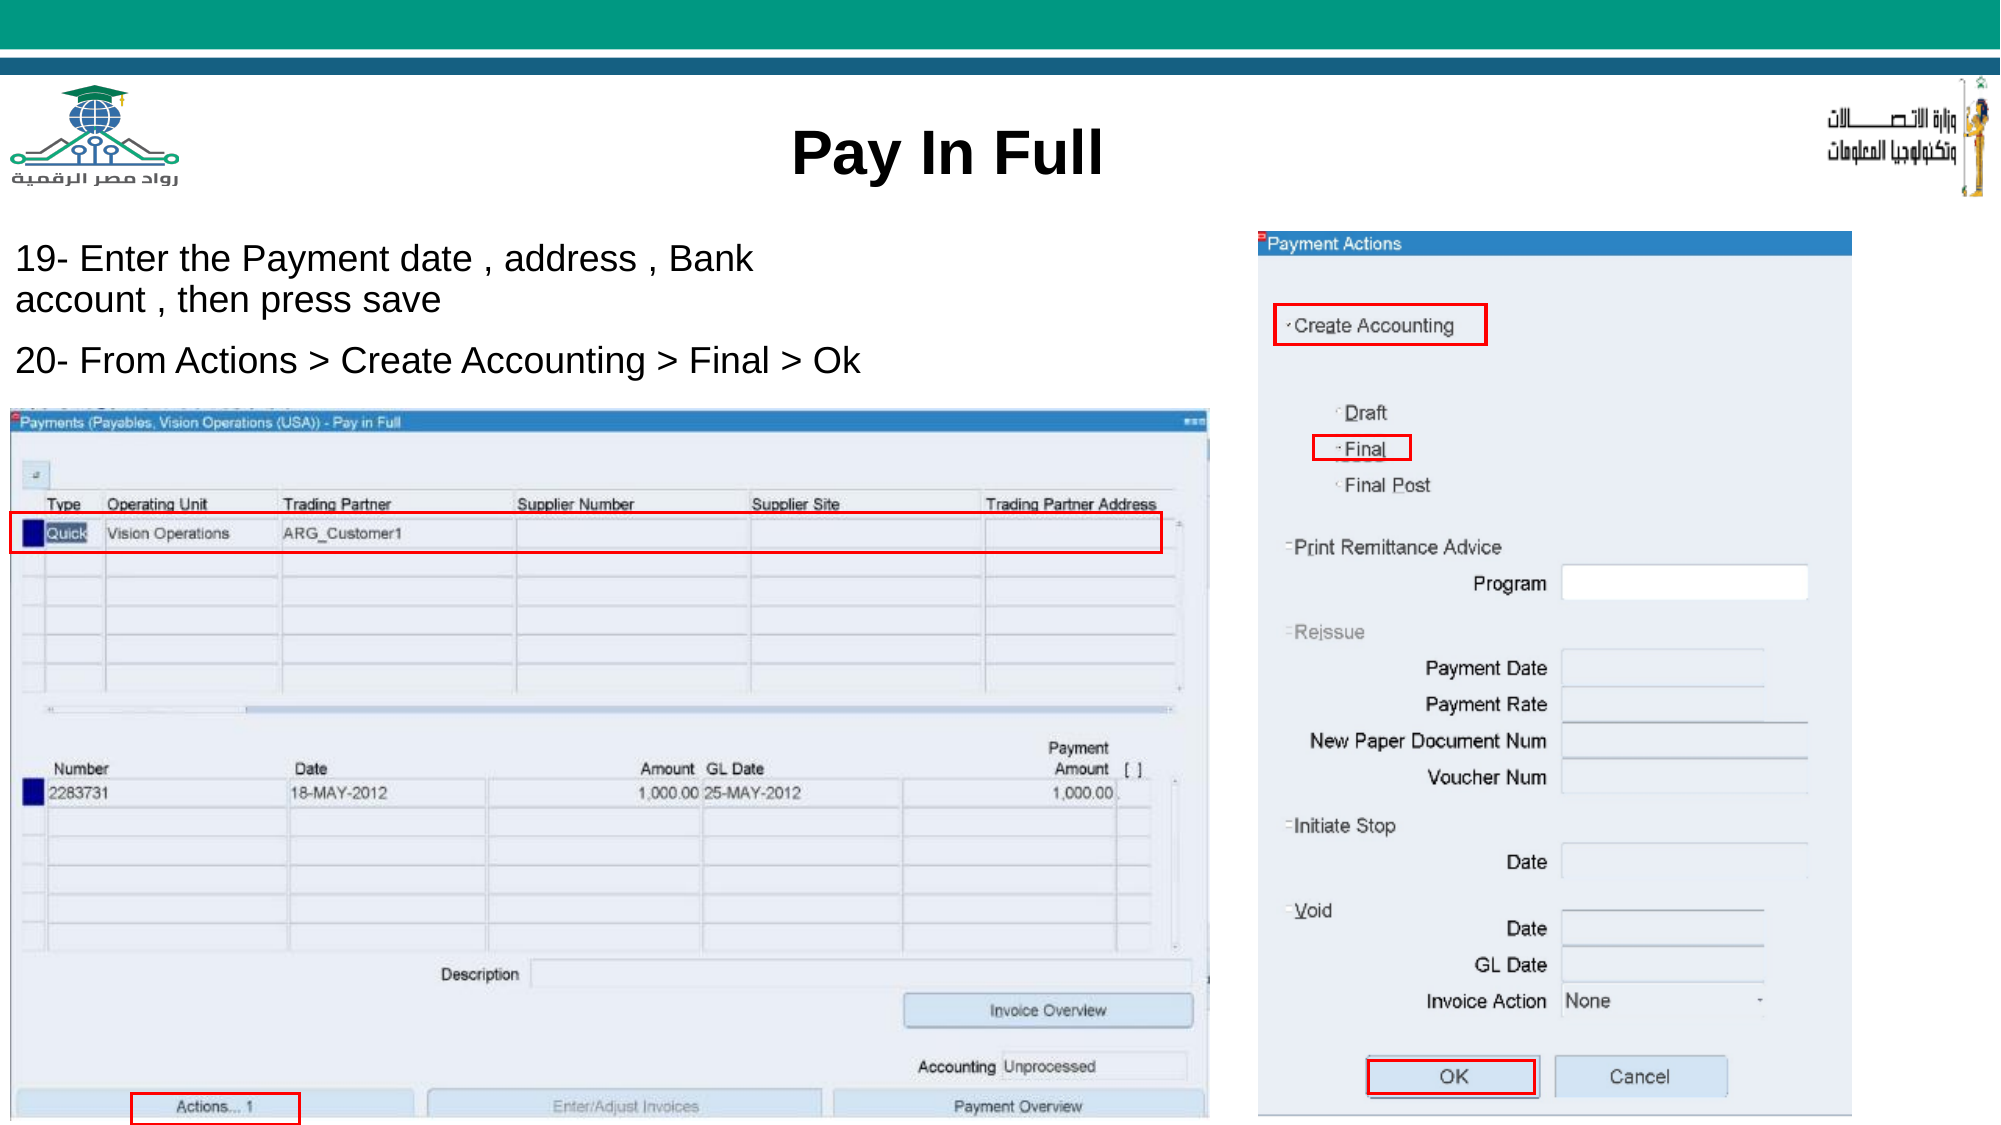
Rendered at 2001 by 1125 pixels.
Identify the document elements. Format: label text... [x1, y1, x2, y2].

title Pay In Full [706, 112, 1487, 197]
picture [1258, 230, 1853, 1121]
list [10, 84, 180, 187]
picture [10, 407, 1210, 1121]
text_box [0, 56, 2000, 77]
text_box [130, 1121, 301, 1125]
picture [1815, 57, 2000, 215]
text_box [0, 0, 2000, 51]
list 19- Enter the Payment date , address , Bank account , then press save 20- From Actions > Create Accounting > Final > Ok [0, 231, 878, 417]
